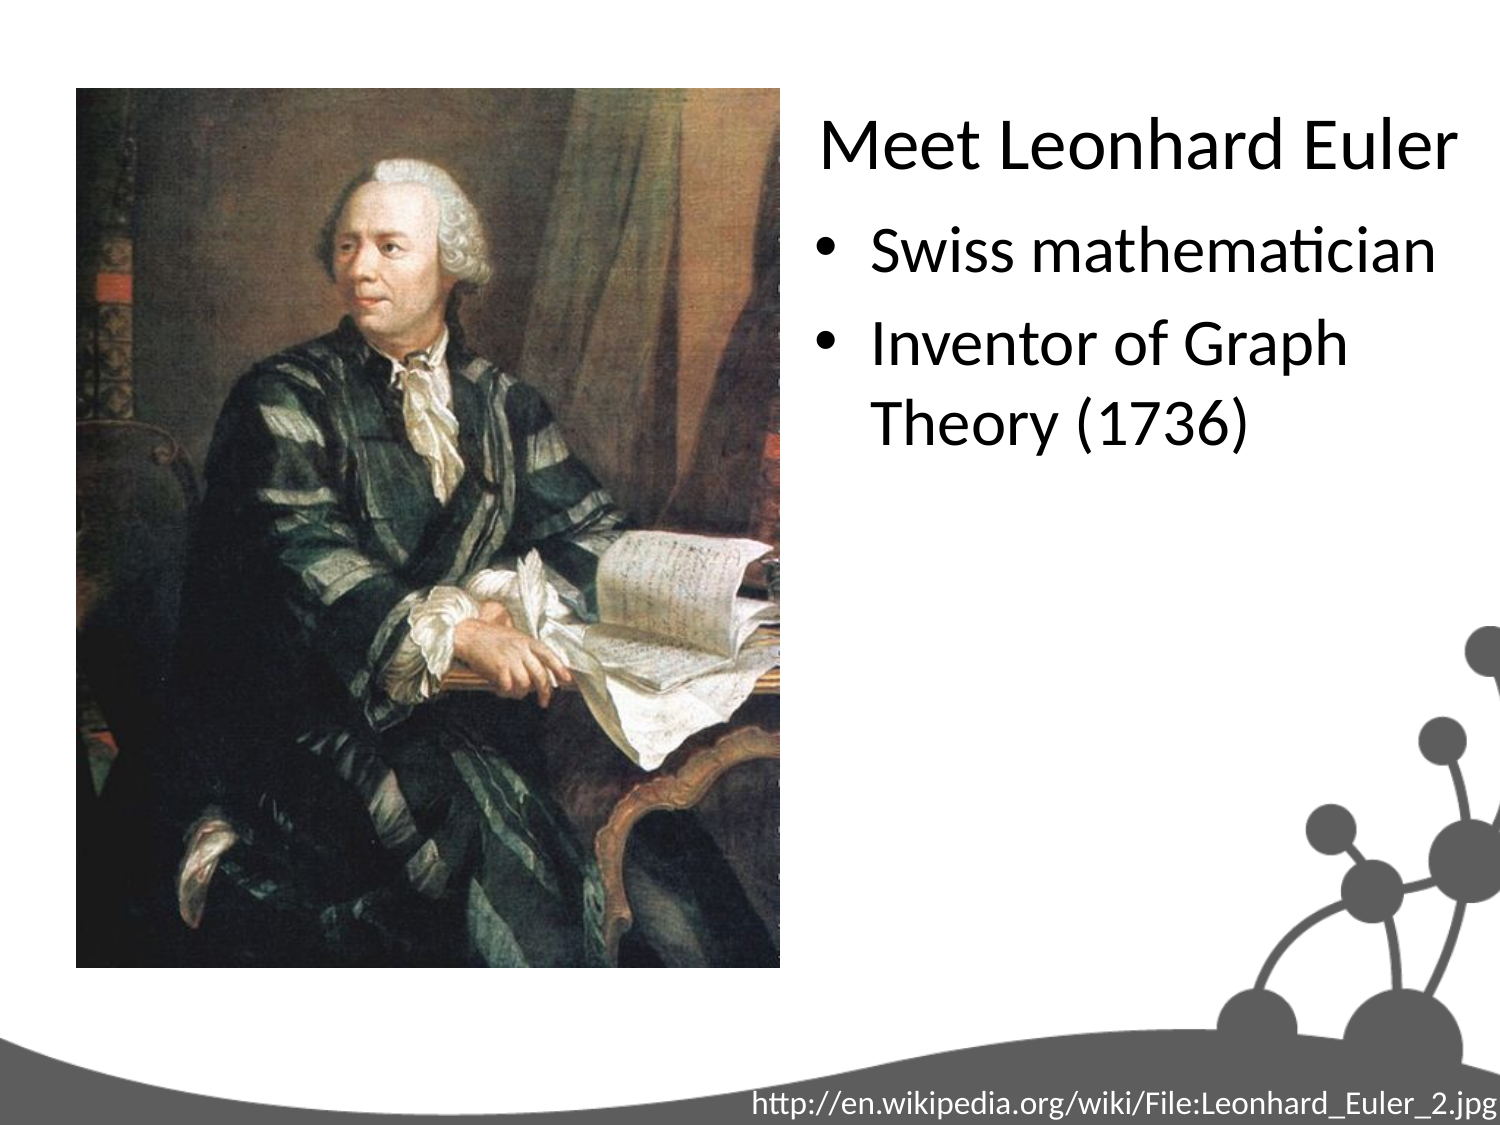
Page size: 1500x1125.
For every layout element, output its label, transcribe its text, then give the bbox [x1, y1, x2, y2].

picture [76, 88, 780, 969]
text_box Meet Leonhard Euler [803, 87, 1475, 192]
text_box http://en.wikipedia.org/wiki/File:Leonhard_Euler_2.jpg [736, 1073, 1500, 1125]
text_box Swiss mathematician Inventor of Graph Theory (1736) [799, 198, 1480, 622]
